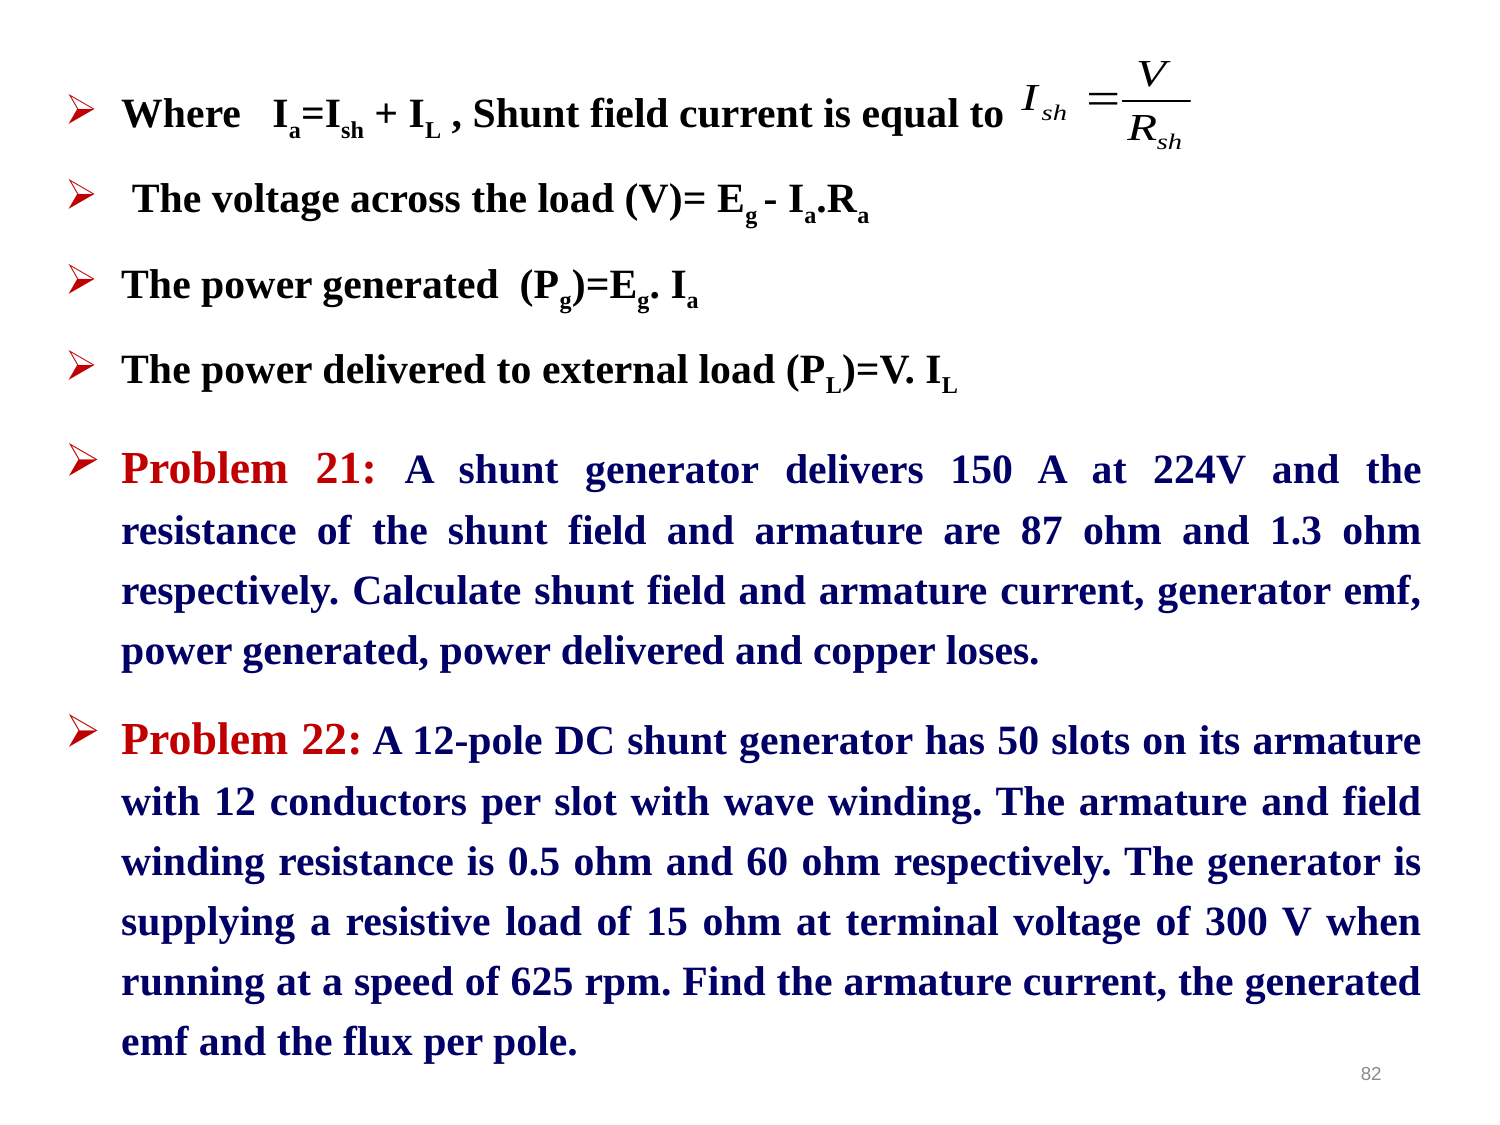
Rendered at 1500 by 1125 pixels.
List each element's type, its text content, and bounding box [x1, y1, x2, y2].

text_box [1012, 49, 1200, 159]
list Where Ia=Ish + IL , Shunt field current is equal to The voltage across the load (V)= Eg - Ia.Ra The power generated (Pg)=Eg. Ia The power delivered to external load (PL)=V. IL Problem 21: A shunt generator delivers 150 A at 224V and the resistance of the shunt field and armature are 87 ohm and 1.3 ohm respectively. Calculate shunt field and armature current, generator emf, power generated, power delivered and copper loses. Problem 22: A 12-pole DC shunt generator has 50 slots on its armature with 12 conductors per slot with wave winding. The armature and field winding resistance is 0.5 ohm and 60 ohm respectively. The generator is supplying a resistive load of 15 ohm at terminal voltage of 300 V when running at a speed of 625 rpm. Find the armature current, the generated emf and the flux per pole. [50, 50, 1438, 1125]
